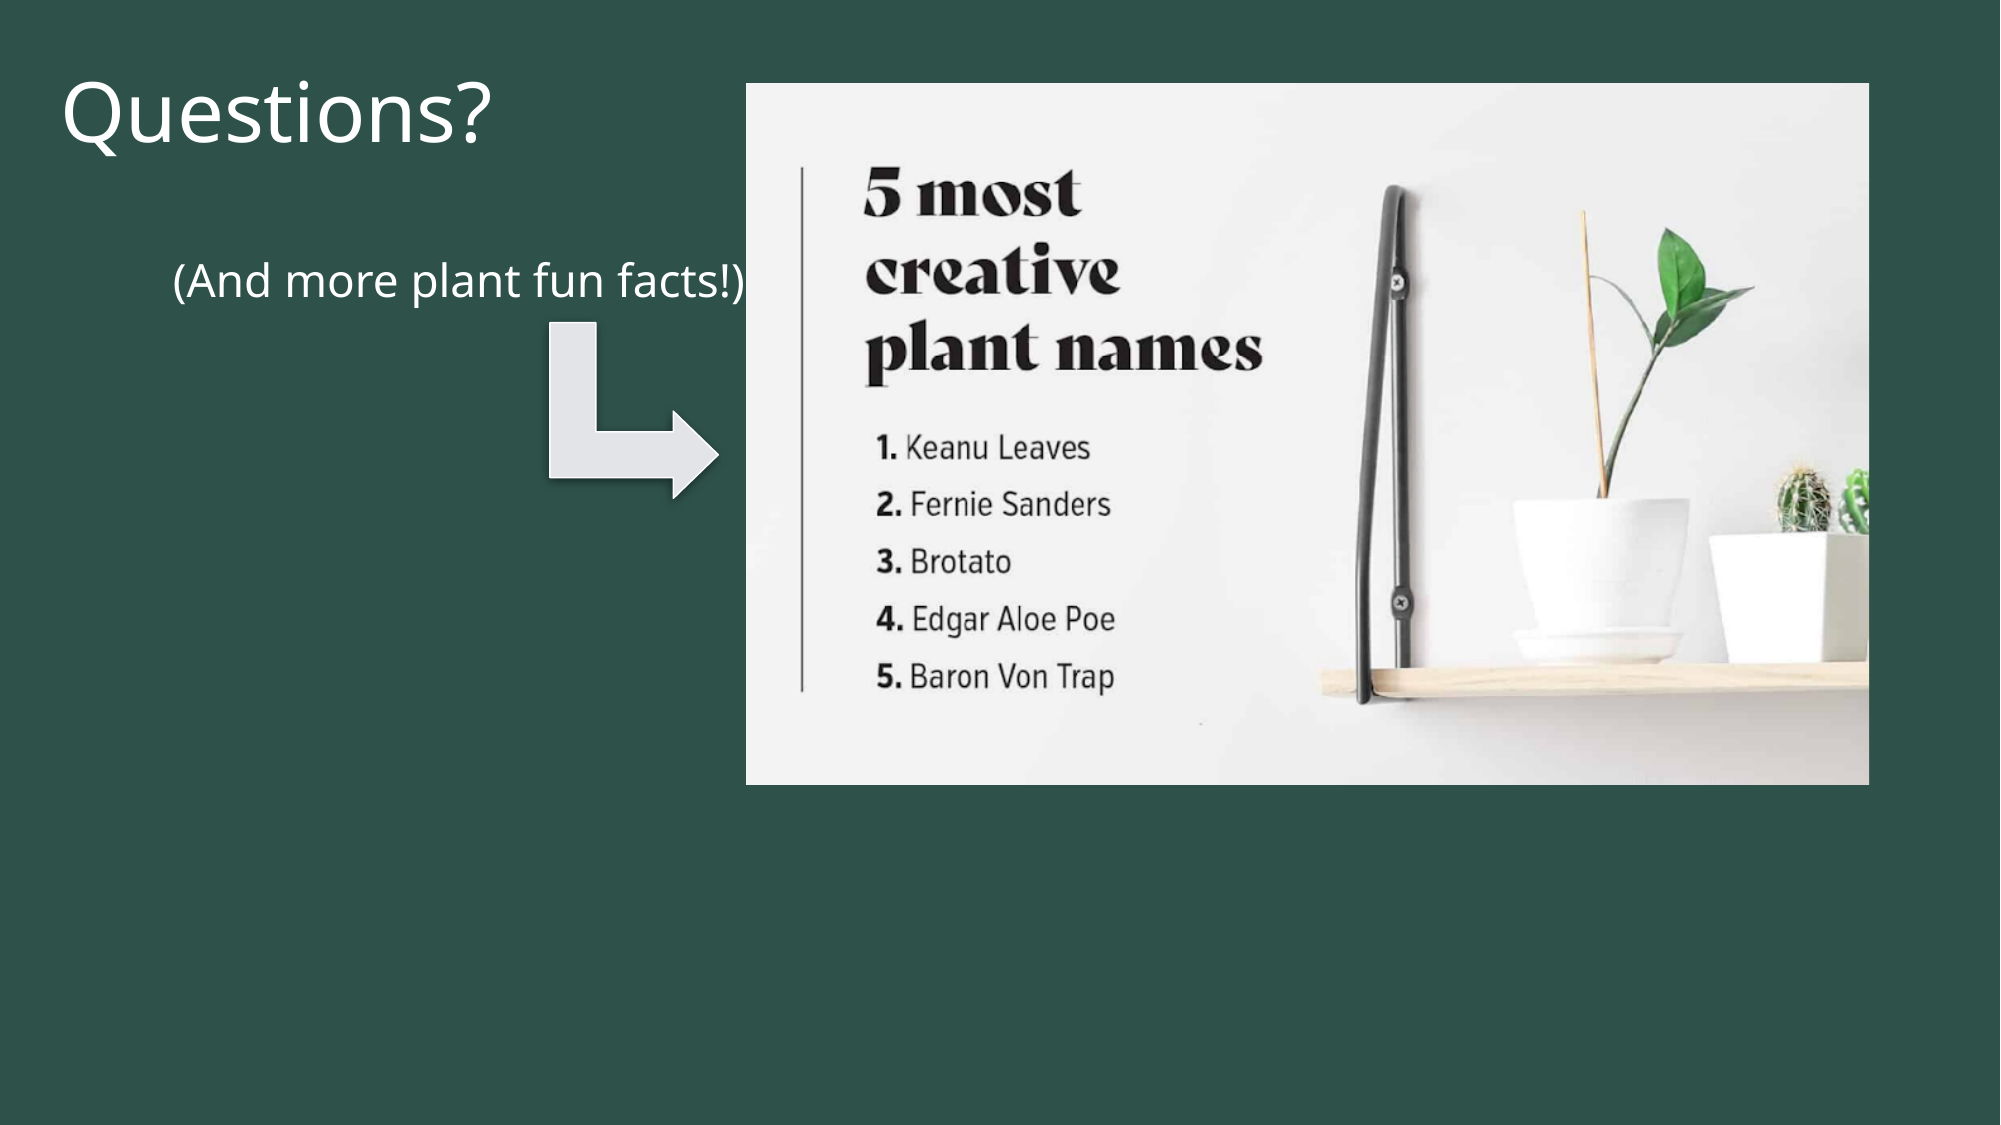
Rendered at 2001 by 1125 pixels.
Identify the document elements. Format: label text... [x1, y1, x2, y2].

title Questions? [60, 59, 1821, 302]
picture [745, 83, 1870, 786]
text_box (And more plant fun facts!) [157, 236, 740, 322]
text_box [549, 322, 719, 499]
